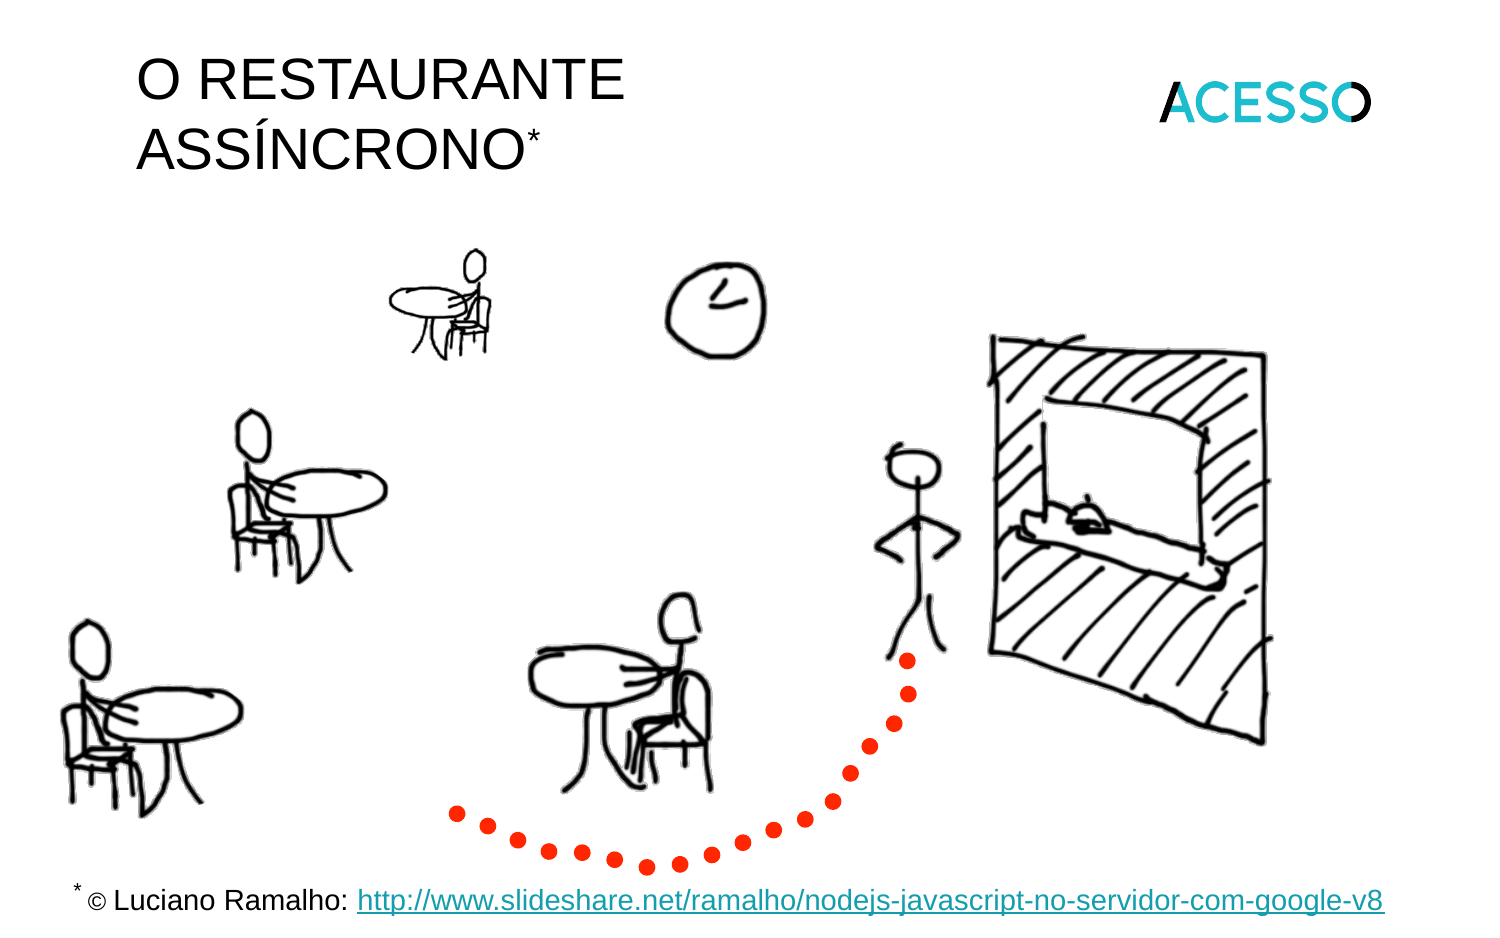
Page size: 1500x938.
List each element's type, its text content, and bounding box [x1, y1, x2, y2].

text_box [446, 670, 909, 865]
picture [872, 440, 962, 662]
text_box * © Luciano Ramalho: http://www.slideshare.net/ramalho/nodejs-javascript-no-servidor-com-google-v8 [58, 865, 1400, 926]
title O Restaurante Assíncrono* [121, 76, 1179, 147]
picture [1179, 81, 1371, 123]
picture [664, 260, 768, 361]
picture [59, 617, 245, 819]
picture [986, 332, 1274, 748]
picture [226, 407, 389, 585]
picture [388, 247, 492, 361]
picture [527, 591, 714, 795]
